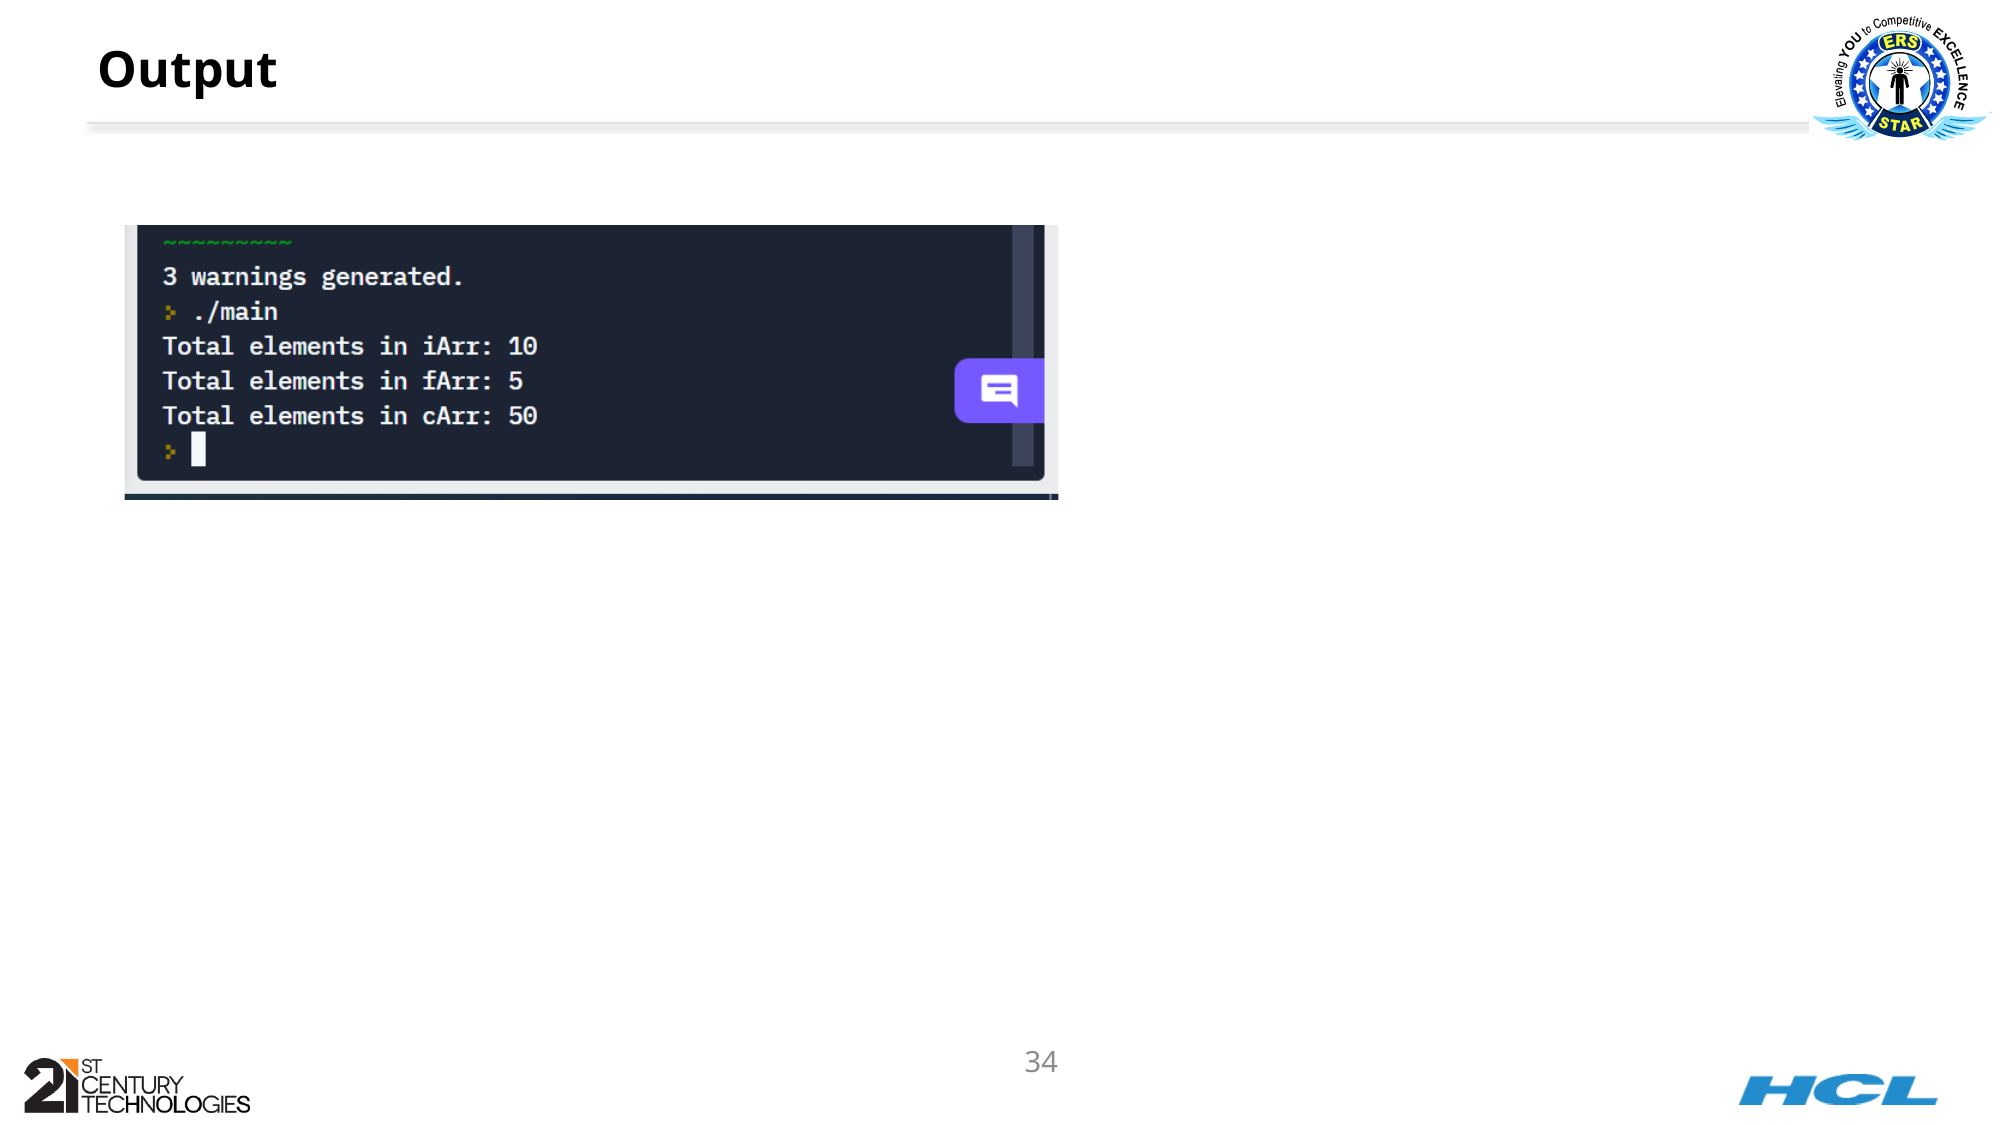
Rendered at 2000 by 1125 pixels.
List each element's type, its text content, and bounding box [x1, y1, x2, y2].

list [124, 224, 1059, 501]
picture [24, 1058, 250, 1113]
picture [1809, 10, 2000, 144]
slide_number 34 [808, 1033, 1275, 1094]
title Output [97, 28, 1638, 107]
picture [1739, 1074, 1938, 1105]
